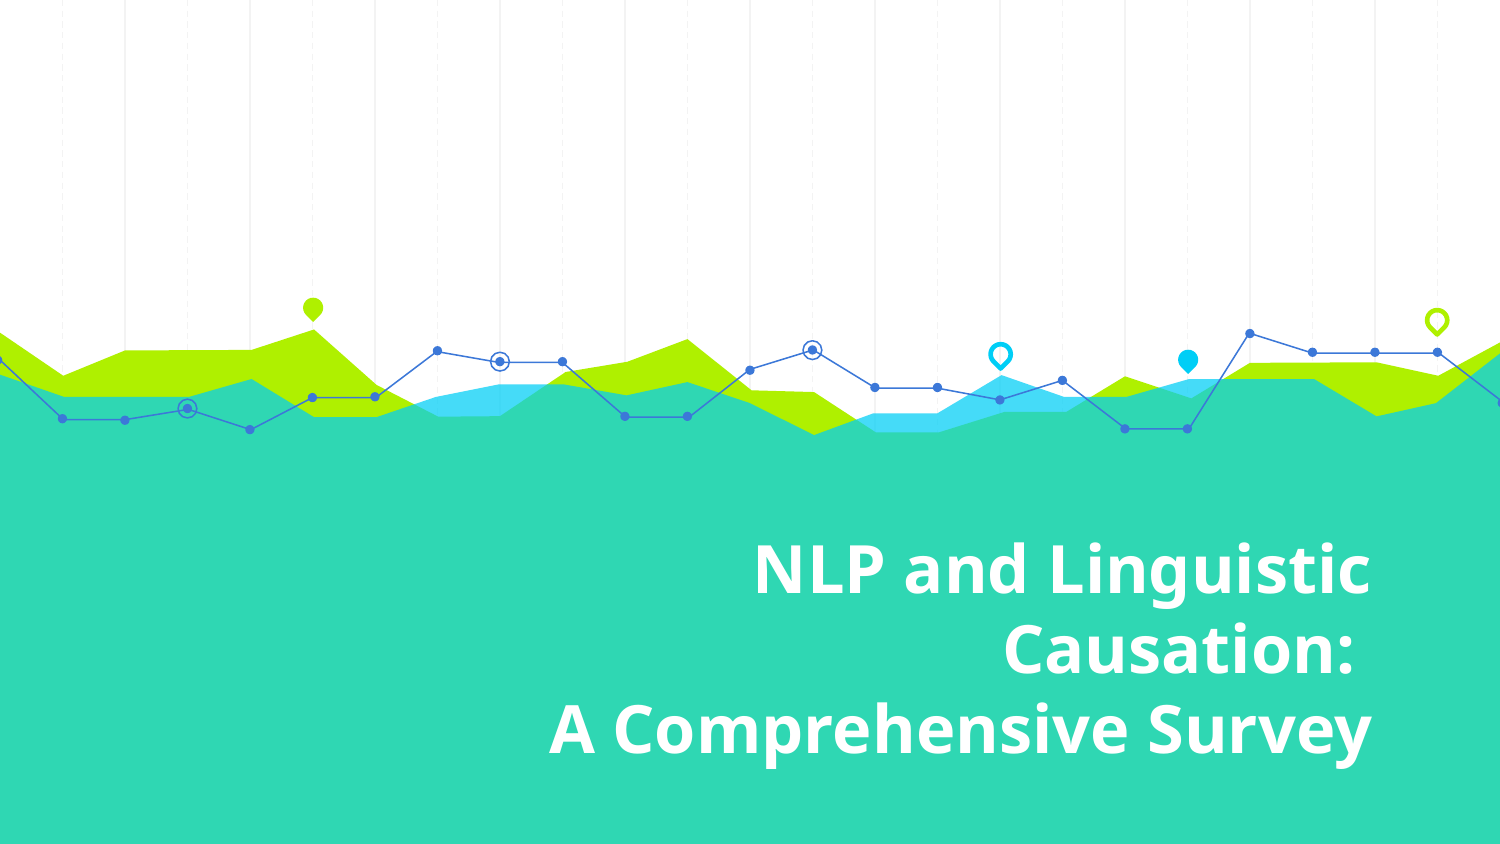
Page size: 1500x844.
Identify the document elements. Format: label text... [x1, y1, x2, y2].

title NLP and Linguistic Causation: A Comprehensive Survey [467, 551, 1388, 742]
